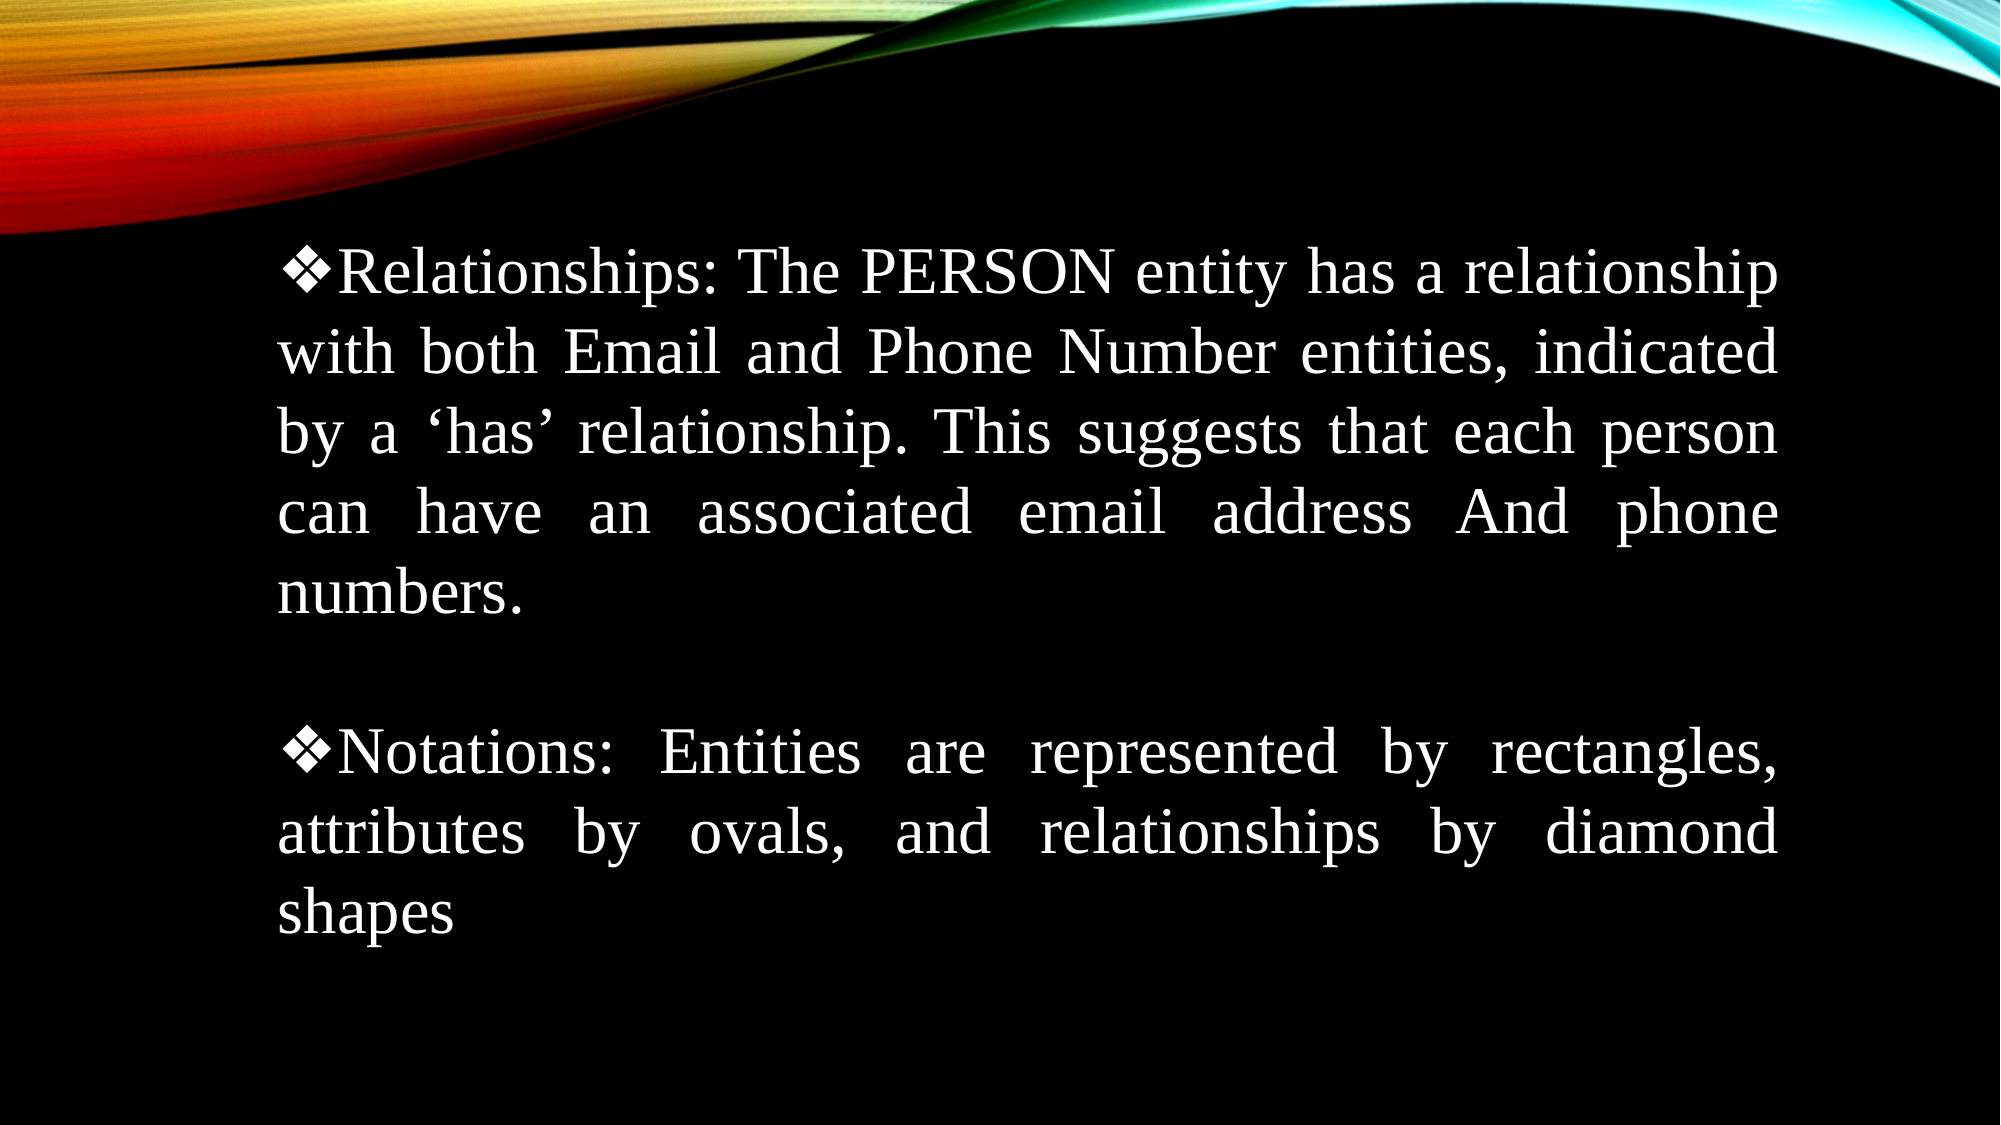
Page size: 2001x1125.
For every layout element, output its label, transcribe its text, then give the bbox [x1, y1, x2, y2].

text_box ❖Relationships: The PERSON entity has a relationship with both Email and Phone Number entities, indicated by a ‘has’ relationship. This suggests that each person can have an associated email address And phone numbers. ❖Notations: Entities are represented by rectangles, attributes by ovals, and relationships by diamond shapes [263, 219, 1797, 954]
picture [0, 0, 2000, 237]
